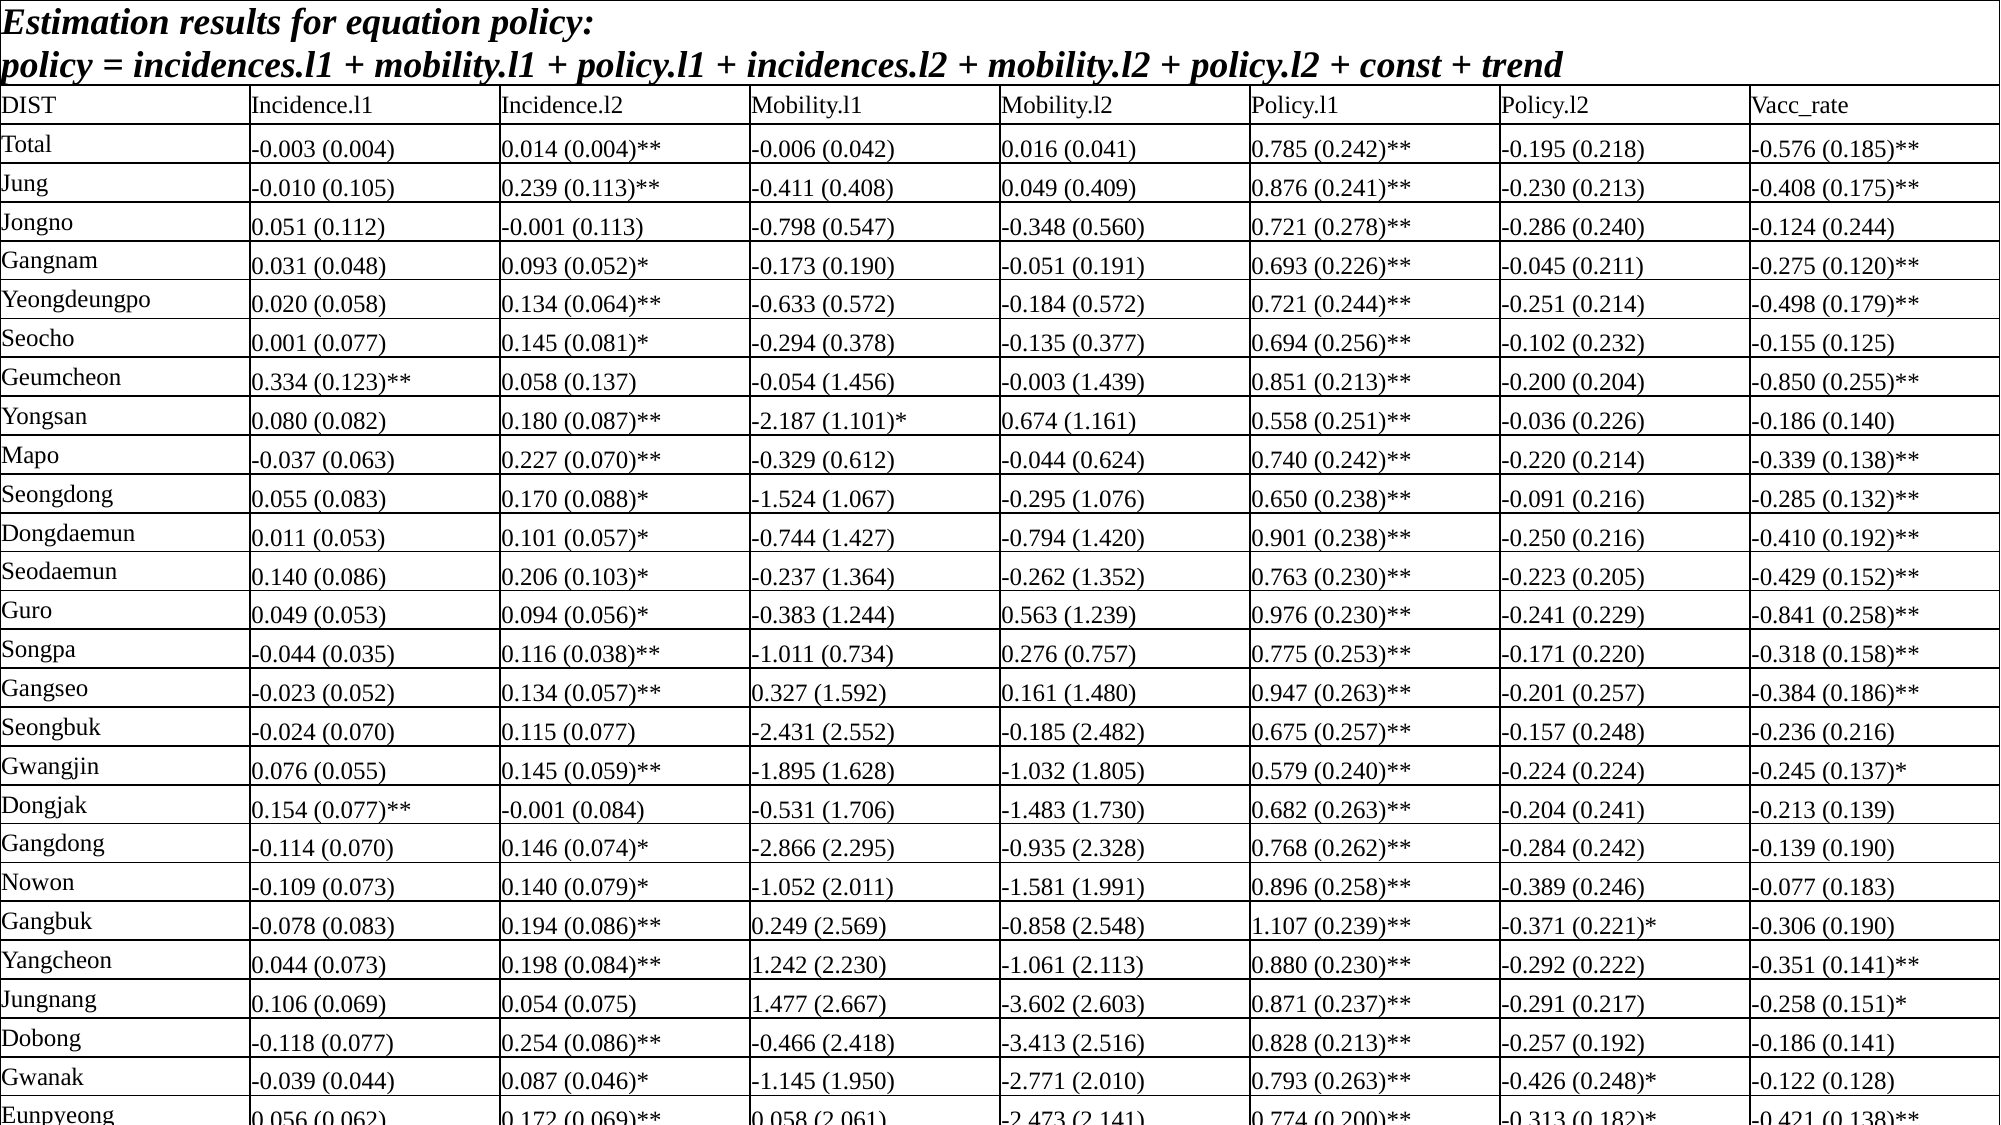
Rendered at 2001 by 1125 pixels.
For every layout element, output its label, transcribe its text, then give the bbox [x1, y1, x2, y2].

table_cell 0.014 (0.004)** [501, 125, 749, 162]
table_cell -0.408 (0.175)** [1751, 164, 1999, 201]
table_cell -0.329 (0.612) [751, 436, 999, 473]
table_cell Yongsan [1, 397, 249, 434]
table_cell -0.230 (0.213) [1501, 164, 1749, 201]
table_cell -0.291 (0.217) [1501, 980, 1749, 1017]
table_cell 0.049 (0.409) [1001, 164, 1249, 201]
table_cell -0.204 (0.241) [1501, 786, 1749, 823]
table_cell -0.258 (0.151)* [1751, 980, 1999, 1017]
table_cell -0.250 (0.216) [1501, 514, 1749, 551]
table_cell Geumcheon [1, 358, 249, 395]
table_cell 0.146 (0.074)* [501, 824, 749, 862]
table_cell policy = incidences.l1 + mobility.l1 + policy.l1 + incidences.l2 + mobility.l2 + policy.l2 + const + trend [1, 43, 1999, 84]
table_cell -0.135 (0.377) [1001, 319, 1249, 356]
table_cell Gangdong [1, 824, 249, 862]
table_cell -0.200 (0.204) [1501, 358, 1749, 395]
table_cell Mobility.l2 [1001, 86, 1249, 123]
table_cell 0.031 (0.048) [251, 242, 499, 279]
table_cell Guro [1, 591, 249, 628]
table_cell 0.094 (0.056)* [501, 591, 749, 628]
table_cell 0.049 (0.053) [251, 591, 499, 628]
table_cell -0.122 (0.128) [1751, 1058, 1999, 1095]
table_cell -0.384 (0.186)** [1751, 669, 1999, 706]
table_cell -2.431 (2.552) [751, 708, 999, 745]
table_cell 0.721 (0.278)** [1251, 203, 1499, 240]
table_cell -0.223 (0.205) [1501, 552, 1749, 590]
table_cell Yeongdeungpo [1, 280, 249, 318]
table_cell -0.286 (0.240) [1501, 203, 1749, 240]
table_cell 0.327 (1.592) [751, 669, 999, 706]
table_cell 0.721 (0.244)** [1251, 280, 1499, 318]
table_cell -0.935 (2.328) [1001, 824, 1249, 862]
table_cell Seocho [1, 319, 249, 356]
table_cell Songpa [1, 630, 249, 667]
table_cell 0.106 (0.069) [251, 980, 499, 1017]
table_cell Jungnang [1, 980, 249, 1017]
table_cell -0.157 (0.248) [1501, 708, 1749, 745]
table_cell -2.771 (2.010) [1001, 1058, 1249, 1095]
table_cell -0.195 (0.218) [1501, 125, 1749, 162]
table_cell 0.793 (0.263)** [1251, 1058, 1499, 1095]
table_cell -0.498 (0.179)** [1751, 280, 1999, 318]
table_cell -2.866 (2.295) [751, 824, 999, 862]
table_cell -0.426 (0.248)* [1501, 1058, 1749, 1095]
table_cell 0.206 (0.103)* [501, 552, 749, 590]
table_cell -0.077 (0.183) [1751, 863, 1999, 900]
table_cell 0.055 (0.083) [251, 475, 499, 512]
table_cell 0.249 (2.569) [751, 902, 999, 939]
table_cell Incidence.l1 [251, 86, 499, 123]
table_cell 0.768 (0.262)** [1251, 824, 1499, 862]
table_cell -1.524 (1.067) [751, 475, 999, 512]
table_cell -0.351 (0.141)** [1751, 941, 1999, 978]
table_cell -0.850 (0.255)** [1751, 358, 1999, 395]
table_cell 0.693 (0.226)** [1251, 242, 1499, 279]
table_cell -0.184 (0.572) [1001, 280, 1249, 318]
table_cell Gangseo [1, 669, 249, 706]
table_cell 0.276 (0.757) [1001, 630, 1249, 667]
table_cell Dongdaemun [1, 514, 249, 551]
table_cell -0.220 (0.214) [1501, 436, 1749, 473]
table_cell 0.775 (0.253)** [1251, 630, 1499, 667]
table_cell 0.876 (0.241)** [1251, 164, 1499, 201]
table_cell 0.871 (0.237)** [1251, 980, 1499, 1017]
table_cell 0.194 (0.086)** [501, 902, 749, 939]
table_cell Total [1, 125, 249, 162]
table_cell -0.139 (0.190) [1751, 824, 1999, 862]
table_cell -0.531 (1.706) [751, 786, 999, 823]
table_header Estimation results for equation policy: [1, 1, 1999, 43]
table_cell 0.976 (0.230)** [1251, 591, 1499, 628]
table_cell -0.236 (0.216) [1751, 708, 1999, 745]
table_cell -0.241 (0.229) [1501, 591, 1749, 628]
table_cell -0.023 (0.052) [251, 669, 499, 706]
table_cell Policy.l1 [1251, 86, 1499, 123]
table_cell 0.020 (0.058) [251, 280, 499, 318]
table_cell 0.016 (0.041) [1001, 125, 1249, 162]
table_cell 0.198 (0.084)** [501, 941, 749, 978]
table_cell -0.114 (0.070) [251, 824, 499, 862]
table_cell -0.039 (0.044) [251, 1058, 499, 1095]
table_cell 0.682 (0.263)** [1251, 786, 1499, 823]
table_cell -0.001 (0.084) [501, 786, 749, 823]
table_cell Seodaemun [1, 552, 249, 590]
table_cell 0.675 (0.257)** [1251, 708, 1499, 745]
table_cell -0.171 (0.220) [1501, 630, 1749, 667]
table_cell 0.154 (0.077)** [251, 786, 499, 823]
table_cell 0.334 (0.123)** [251, 358, 499, 395]
table_cell Gwangjin [1, 747, 249, 784]
table_cell 0.172 (0.069)** [501, 1096, 749, 1125]
table_cell -1.011 (0.734) [751, 630, 999, 667]
table_cell 1.107 (0.239)** [1251, 902, 1499, 939]
table_cell -0.313 (0.182)* [1501, 1096, 1749, 1125]
table_cell 0.134 (0.064)** [501, 280, 749, 318]
table_cell 0.170 (0.088)* [501, 475, 749, 512]
table_cell 1.477 (2.667) [751, 980, 999, 1017]
table_cell -1.581 (1.991) [1001, 863, 1249, 900]
table_cell 0.180 (0.087)** [501, 397, 749, 434]
table_cell -0.054 (1.456) [751, 358, 999, 395]
table_cell 0.054 (0.075) [501, 980, 749, 1017]
table_cell Incidence.l2 [501, 86, 749, 123]
table_cell 0.080 (0.082) [251, 397, 499, 434]
table_cell -1.032 (1.805) [1001, 747, 1249, 784]
table_cell Dobong [1, 1019, 249, 1056]
table_cell Gwanak [1, 1058, 249, 1095]
table_cell 0.785 (0.242)** [1251, 125, 1499, 162]
table_cell 0.001 (0.077) [251, 319, 499, 356]
table_cell 0.140 (0.086) [251, 552, 499, 590]
table_cell 0.011 (0.053) [251, 514, 499, 551]
table_cell 0.161 (1.480) [1001, 669, 1249, 706]
table_cell -2.473 (2.141) [1001, 1096, 1249, 1125]
table_cell -0.284 (0.242) [1501, 824, 1749, 862]
table_cell Seongdong [1, 475, 249, 512]
table_cell -0.186 (0.140) [1751, 397, 1999, 434]
table_cell 0.087 (0.046)* [501, 1058, 749, 1095]
table_cell -0.466 (2.418) [751, 1019, 999, 1056]
table_cell 0.134 (0.057)** [501, 669, 749, 706]
table_cell -0.006 (0.042) [751, 125, 999, 162]
table_cell -3.413 (2.516) [1001, 1019, 1249, 1056]
table_cell -0.001 (0.113) [501, 203, 749, 240]
table_cell 0.774 (0.200)** [1251, 1096, 1499, 1125]
table_cell 0.239 (0.113)** [501, 164, 749, 201]
table_cell 0.828 (0.213)** [1251, 1019, 1499, 1056]
table_cell -0.576 (0.185)** [1751, 125, 1999, 162]
table_cell -0.237 (1.364) [751, 552, 999, 590]
table_cell -0.155 (0.125) [1751, 319, 1999, 356]
table_cell -0.124 (0.244) [1751, 203, 1999, 240]
table_cell -0.051 (0.191) [1001, 242, 1249, 279]
table_cell -0.633 (0.572) [751, 280, 999, 318]
table_cell Gangnam [1, 242, 249, 279]
table_cell 0.896 (0.258)** [1251, 863, 1499, 900]
table_cell -0.044 (0.035) [251, 630, 499, 667]
table_cell -0.003 (1.439) [1001, 358, 1249, 395]
table_cell -1.483 (1.730) [1001, 786, 1249, 823]
table_cell 0.740 (0.242)** [1251, 436, 1499, 473]
table_cell -0.036 (0.226) [1501, 397, 1749, 434]
table_cell -0.118 (0.077) [251, 1019, 499, 1056]
table_cell -0.421 (0.138)** [1751, 1096, 1999, 1125]
table_cell Dongjak [1, 786, 249, 823]
table_cell 0.694 (0.256)** [1251, 319, 1499, 356]
table_cell DIST [1, 86, 249, 123]
table_cell 0.674 (1.161) [1001, 397, 1249, 434]
table_cell 0.058 (2.061) [751, 1096, 999, 1125]
table_cell Nowon [1, 863, 249, 900]
table_cell 0.093 (0.052)* [501, 242, 749, 279]
table_cell 0.880 (0.230)** [1251, 941, 1499, 978]
table_cell -0.091 (0.216) [1501, 475, 1749, 512]
table_cell -0.245 (0.137)* [1751, 747, 1999, 784]
table_cell -0.251 (0.214) [1501, 280, 1749, 318]
table_cell -0.201 (0.257) [1501, 669, 1749, 706]
table_cell -0.044 (0.624) [1001, 436, 1249, 473]
table_cell -0.102 (0.232) [1501, 319, 1749, 356]
table_cell 0.044 (0.073) [251, 941, 499, 978]
table_cell 0.650 (0.238)** [1251, 475, 1499, 512]
table_cell -0.285 (0.132)** [1751, 475, 1999, 512]
table_cell -0.078 (0.083) [251, 902, 499, 939]
table_cell -0.410 (0.192)** [1751, 514, 1999, 551]
table_cell -0.318 (0.158)** [1751, 630, 1999, 667]
table_cell Yangcheon [1, 941, 249, 978]
table_cell 0.101 (0.057)* [501, 514, 749, 551]
table_cell -0.798 (0.547) [751, 203, 999, 240]
table_cell -0.794 (1.420) [1001, 514, 1249, 551]
table_cell 0.851 (0.213)** [1251, 358, 1499, 395]
table_cell 0.051 (0.112) [251, 203, 499, 240]
table_cell 0.115 (0.077) [501, 708, 749, 745]
table_cell 0.116 (0.038)** [501, 630, 749, 667]
table_cell -3.602 (2.603) [1001, 980, 1249, 1017]
table_cell Gangbuk [1, 902, 249, 939]
table_cell 0.763 (0.230)** [1251, 552, 1499, 590]
table_cell -0.185 (2.482) [1001, 708, 1249, 745]
table_cell -0.262 (1.352) [1001, 552, 1249, 590]
table_cell -0.383 (1.244) [751, 591, 999, 628]
table_cell 0.254 (0.086)** [501, 1019, 749, 1056]
table_cell 0.563 (1.239) [1001, 591, 1249, 628]
table_cell Vacc_rate [1751, 86, 1999, 123]
table_cell 1.242 (2.230) [751, 941, 999, 978]
table_cell -0.109 (0.073) [251, 863, 499, 900]
table_cell -1.061 (2.113) [1001, 941, 1249, 978]
table_cell -0.003 (0.004) [251, 125, 499, 162]
table_cell -0.389 (0.246) [1501, 863, 1749, 900]
table_cell -0.224 (0.224) [1501, 747, 1749, 784]
table_cell Jongno [1, 203, 249, 240]
table_cell -0.173 (0.190) [751, 242, 999, 279]
table_cell 0.947 (0.263)** [1251, 669, 1499, 706]
table_cell Jung [1, 164, 249, 201]
table_cell -0.045 (0.211) [1501, 242, 1749, 279]
table_cell 0.056 (0.062) [251, 1096, 499, 1125]
table_cell -0.339 (0.138)** [1751, 436, 1999, 473]
table_cell -0.858 (2.548) [1001, 902, 1249, 939]
table_cell Mapo [1, 436, 249, 473]
table_cell Mobility.l1 [751, 86, 999, 123]
table_cell -0.744 (1.427) [751, 514, 999, 551]
table_cell 0.058 (0.137) [501, 358, 749, 395]
table_cell -0.371 (0.221)* [1501, 902, 1749, 939]
table_cell -0.257 (0.192) [1501, 1019, 1749, 1056]
table_cell Policy.l2 [1501, 86, 1749, 123]
table_cell -0.429 (0.152)** [1751, 552, 1999, 590]
table_cell -0.841 (0.258)** [1751, 591, 1999, 628]
table_cell -0.186 (0.141) [1751, 1019, 1999, 1056]
table_cell 0.076 (0.055) [251, 747, 499, 784]
table_cell 0.901 (0.238)** [1251, 514, 1499, 551]
table_cell -2.187 (1.101)* [751, 397, 999, 434]
table_cell -0.024 (0.070) [251, 708, 499, 745]
table_cell 0.145 (0.059)** [501, 747, 749, 784]
table_cell -0.411 (0.408) [751, 164, 999, 201]
table_cell -1.145 (1.950) [751, 1058, 999, 1095]
table_cell -0.275 (0.120)** [1751, 242, 1999, 279]
table_cell -1.895 (1.628) [751, 747, 999, 784]
table_cell -0.213 (0.139) [1751, 786, 1999, 823]
table_cell 0.227 (0.070)** [501, 436, 749, 473]
table_cell 0.145 (0.081)* [501, 319, 749, 356]
table_cell -0.295 (1.076) [1001, 475, 1249, 512]
table_cell 0.140 (0.079)* [501, 863, 749, 900]
table_cell -0.292 (0.222) [1501, 941, 1749, 978]
table_cell Eunpyeong [1, 1096, 249, 1125]
table_cell -1.052 (2.011) [751, 863, 999, 900]
table_cell -0.348 (0.560) [1001, 203, 1249, 240]
table_cell 0.558 (0.251)** [1251, 397, 1499, 434]
table_cell -0.294 (0.378) [751, 319, 999, 356]
table_cell 0.579 (0.240)** [1251, 747, 1499, 784]
table_cell Seongbuk [1, 708, 249, 745]
table_cell -0.306 (0.190) [1751, 902, 1999, 939]
table_cell -0.010 (0.105) [251, 164, 499, 201]
table_cell -0.037 (0.063) [251, 436, 499, 473]
